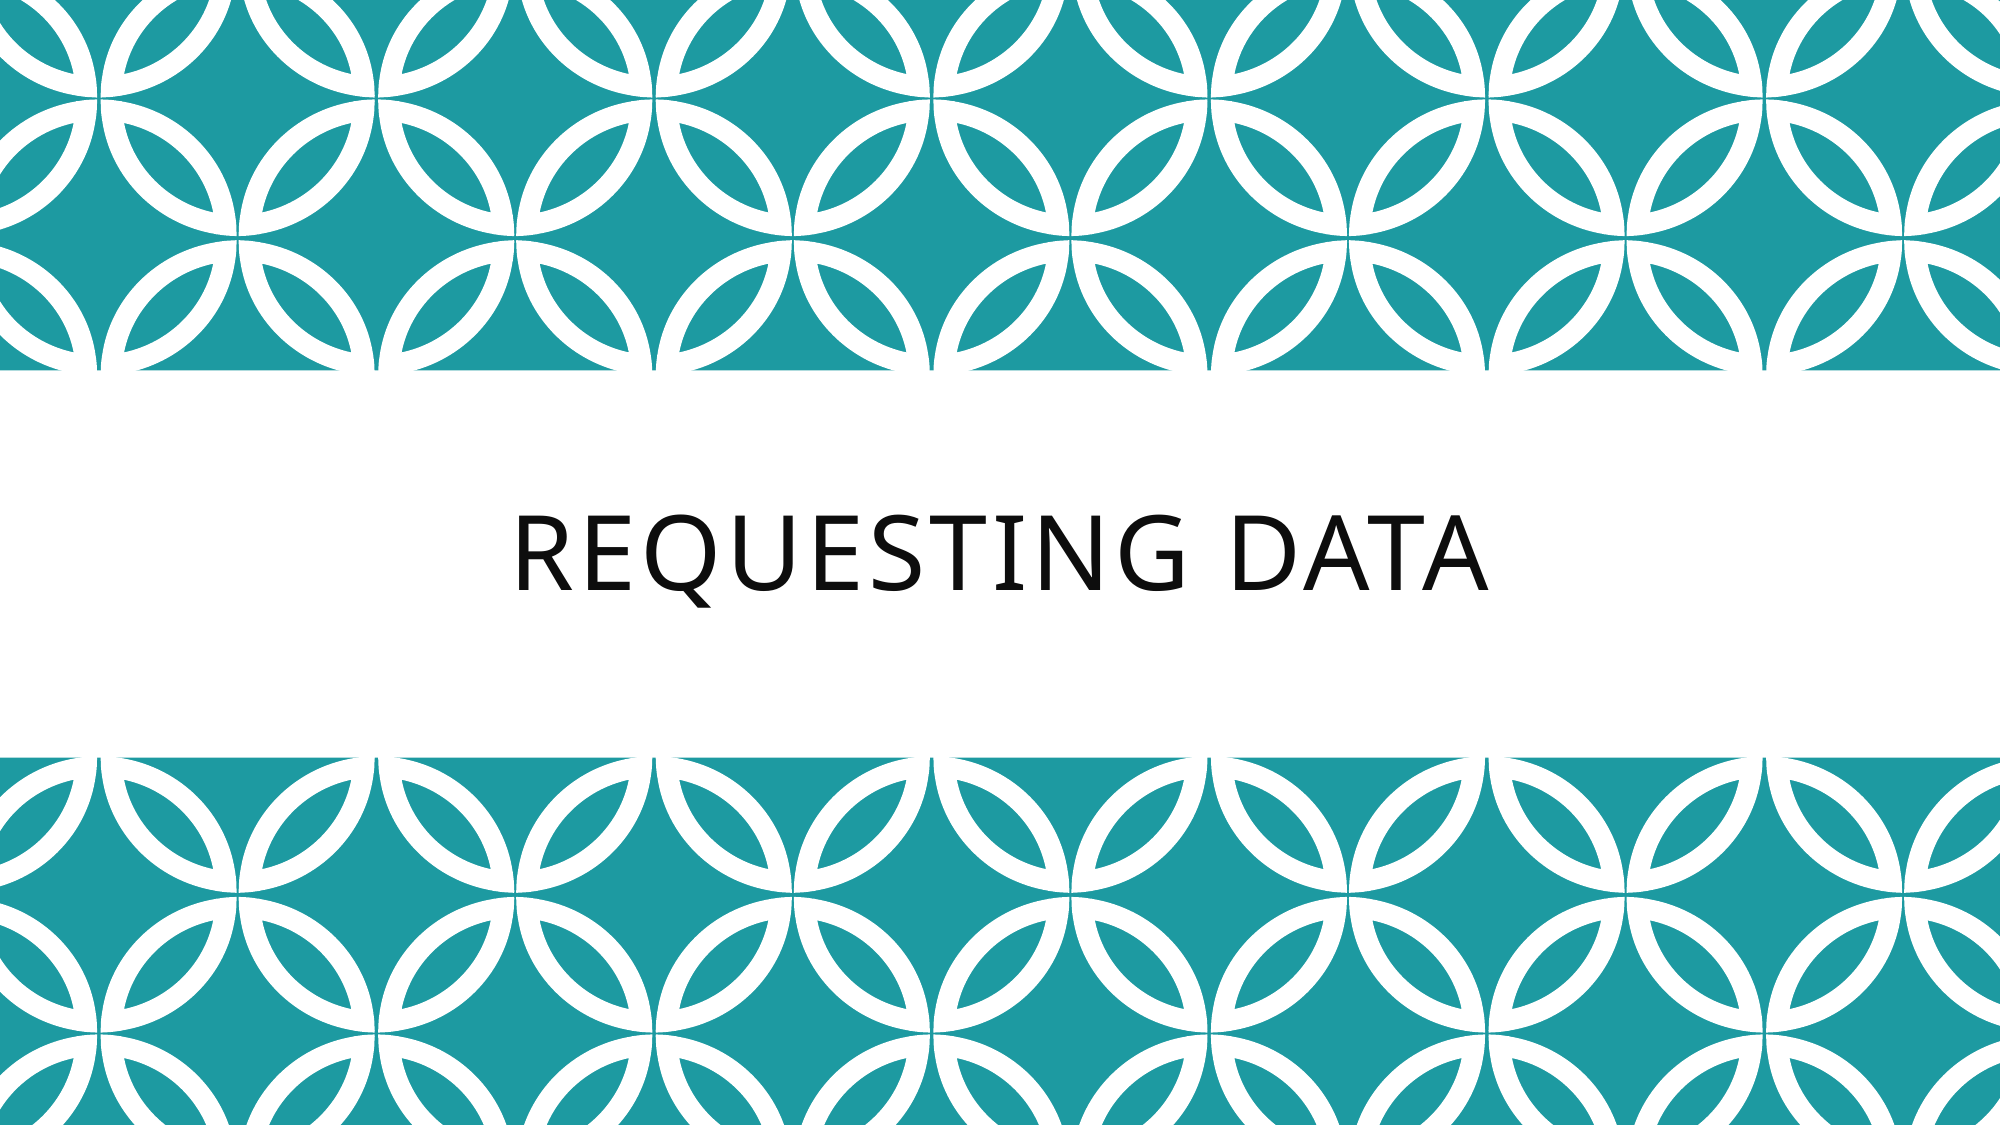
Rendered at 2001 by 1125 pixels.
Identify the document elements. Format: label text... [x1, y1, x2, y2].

title Requesting Data [82, 440, 1918, 681]
